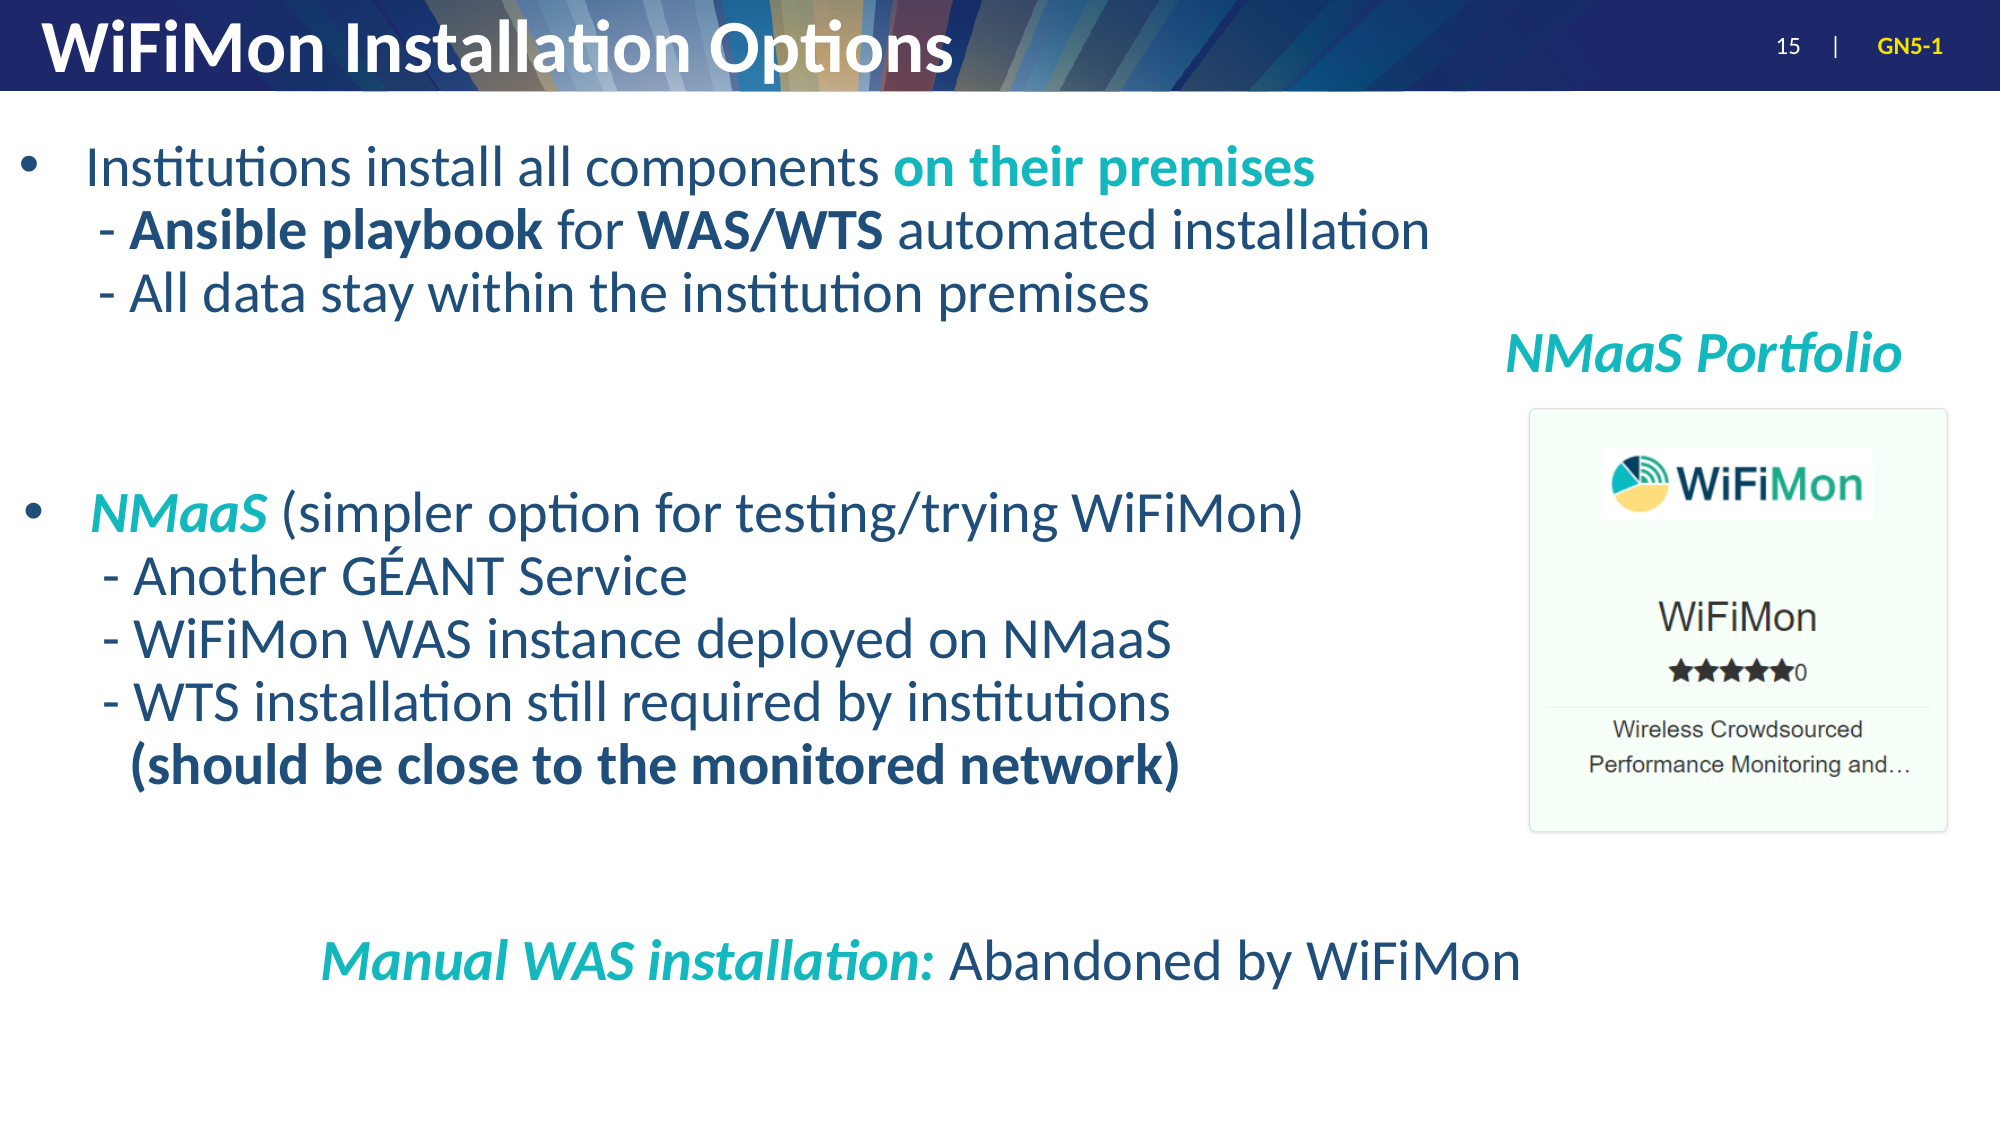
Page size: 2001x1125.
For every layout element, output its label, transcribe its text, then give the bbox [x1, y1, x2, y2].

text_box Manual WAS installation: Abandoned by WiFiMon [297, 922, 1703, 990]
text_box NMaaS (simpler option for testing/trying WiFiMon) - Another GÉANT Service - WiFiMon WAS instance deployed on NMaaS - WTS installation still required by institutions (should be close to the monitored network) [0, 474, 1442, 884]
picture [0, 0, 1688, 92]
picture [1503, 398, 1974, 846]
title WiFiMon Installation Options [26, 12, 1650, 84]
text_box Institutions install all components on their premises - Ansible playbook for WAS/WTS automated installation - All data stay within the institution premises [0, 128, 1624, 308]
text_box NMaaS Portfolio [1481, 314, 1996, 399]
